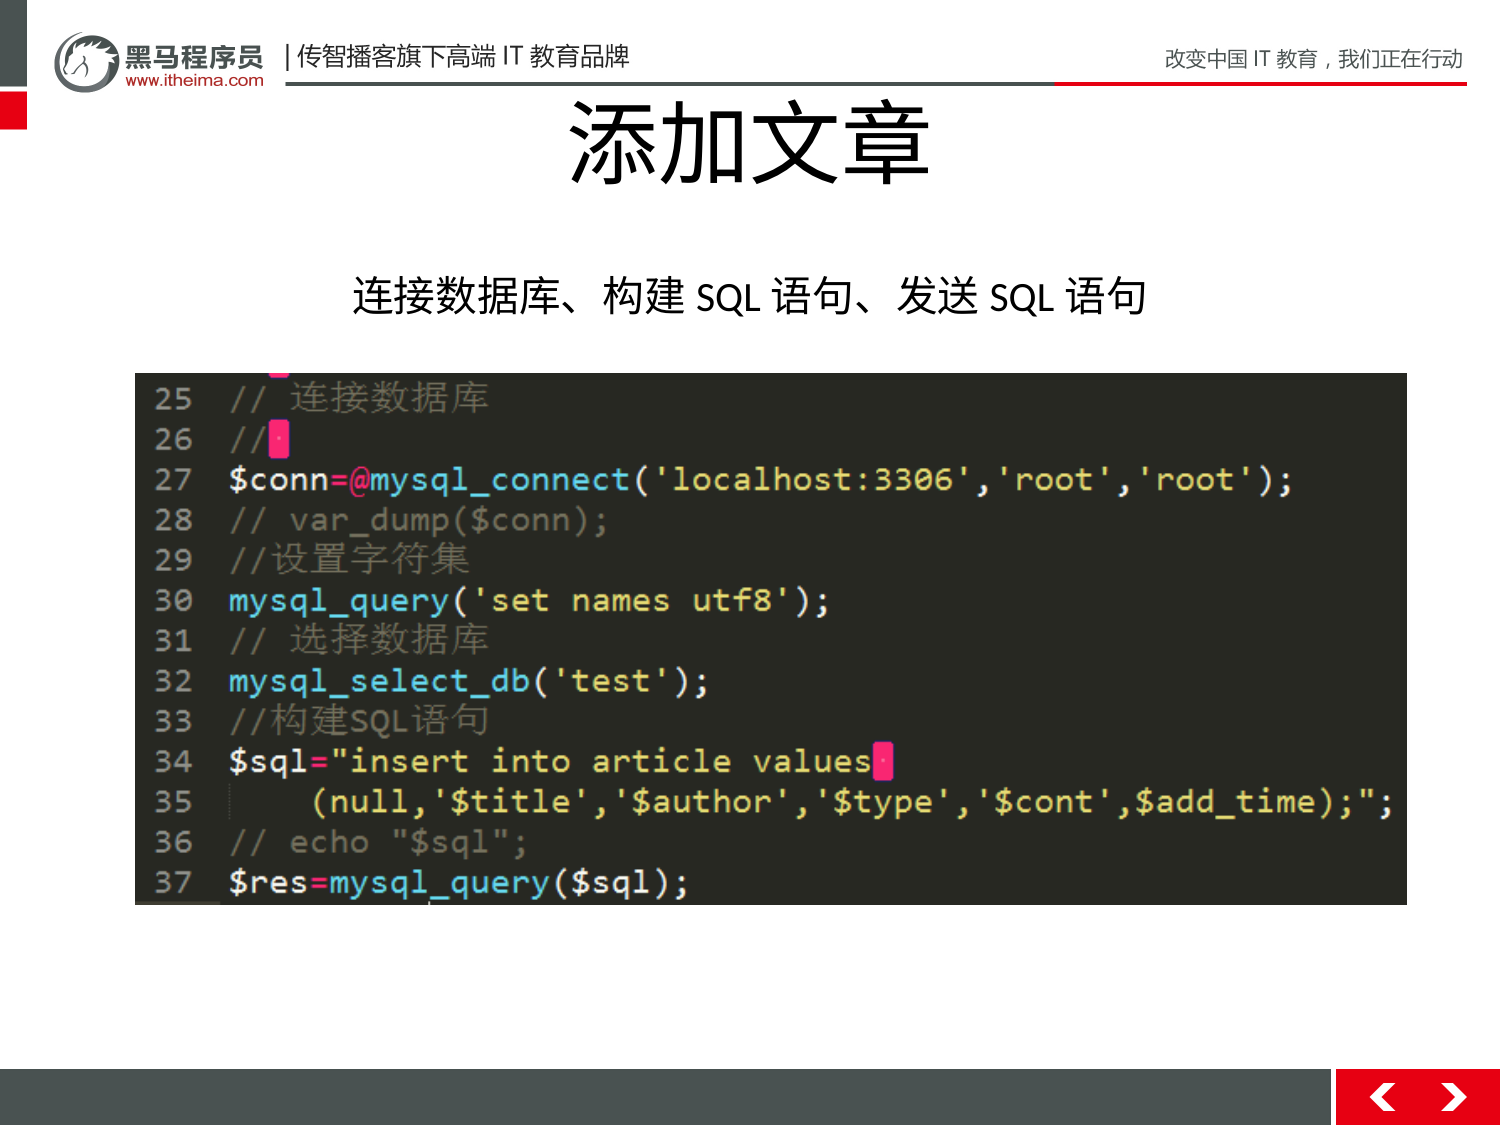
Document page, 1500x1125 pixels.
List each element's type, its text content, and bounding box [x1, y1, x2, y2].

title 添加文章 [75, 78, 1425, 262]
picture [0, 0, 1500, 1125]
list 连接数据库、构建SQL语句、发送SQL语句 [75, 262, 1425, 1005]
